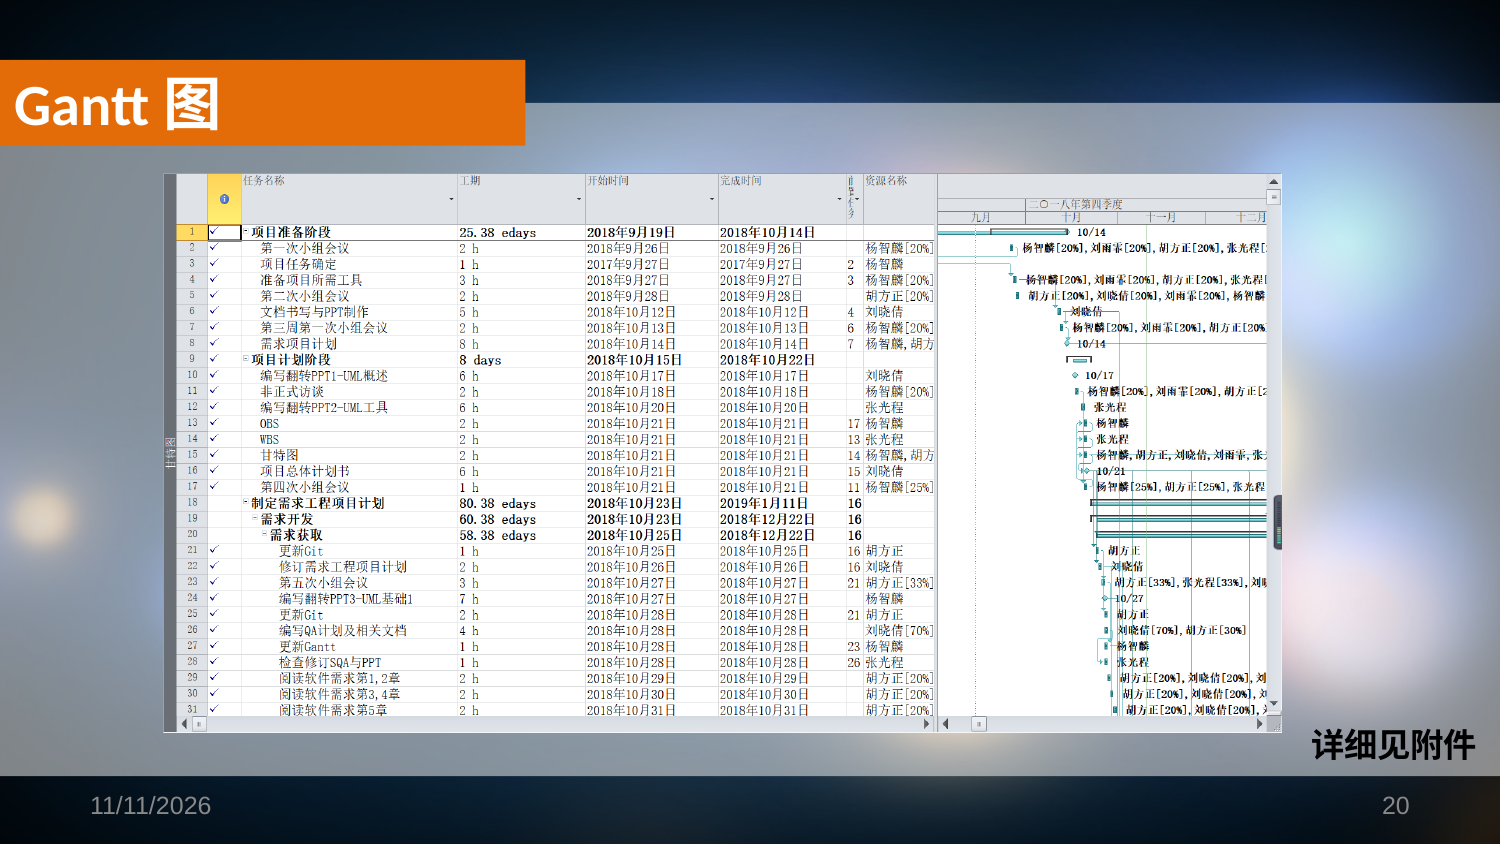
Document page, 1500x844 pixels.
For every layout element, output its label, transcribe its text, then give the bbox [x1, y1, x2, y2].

text_box 详细见附件 [1296, 717, 1493, 772]
picture [0, 777, 1500, 844]
text_box [0, 102, 1500, 777]
picture [0, 0, 1500, 102]
slide_number 20 [1074, 781, 1426, 828]
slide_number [74, 781, 426, 828]
picture [163, 173, 1282, 734]
text_box Gantt图 [0, 59, 526, 145]
